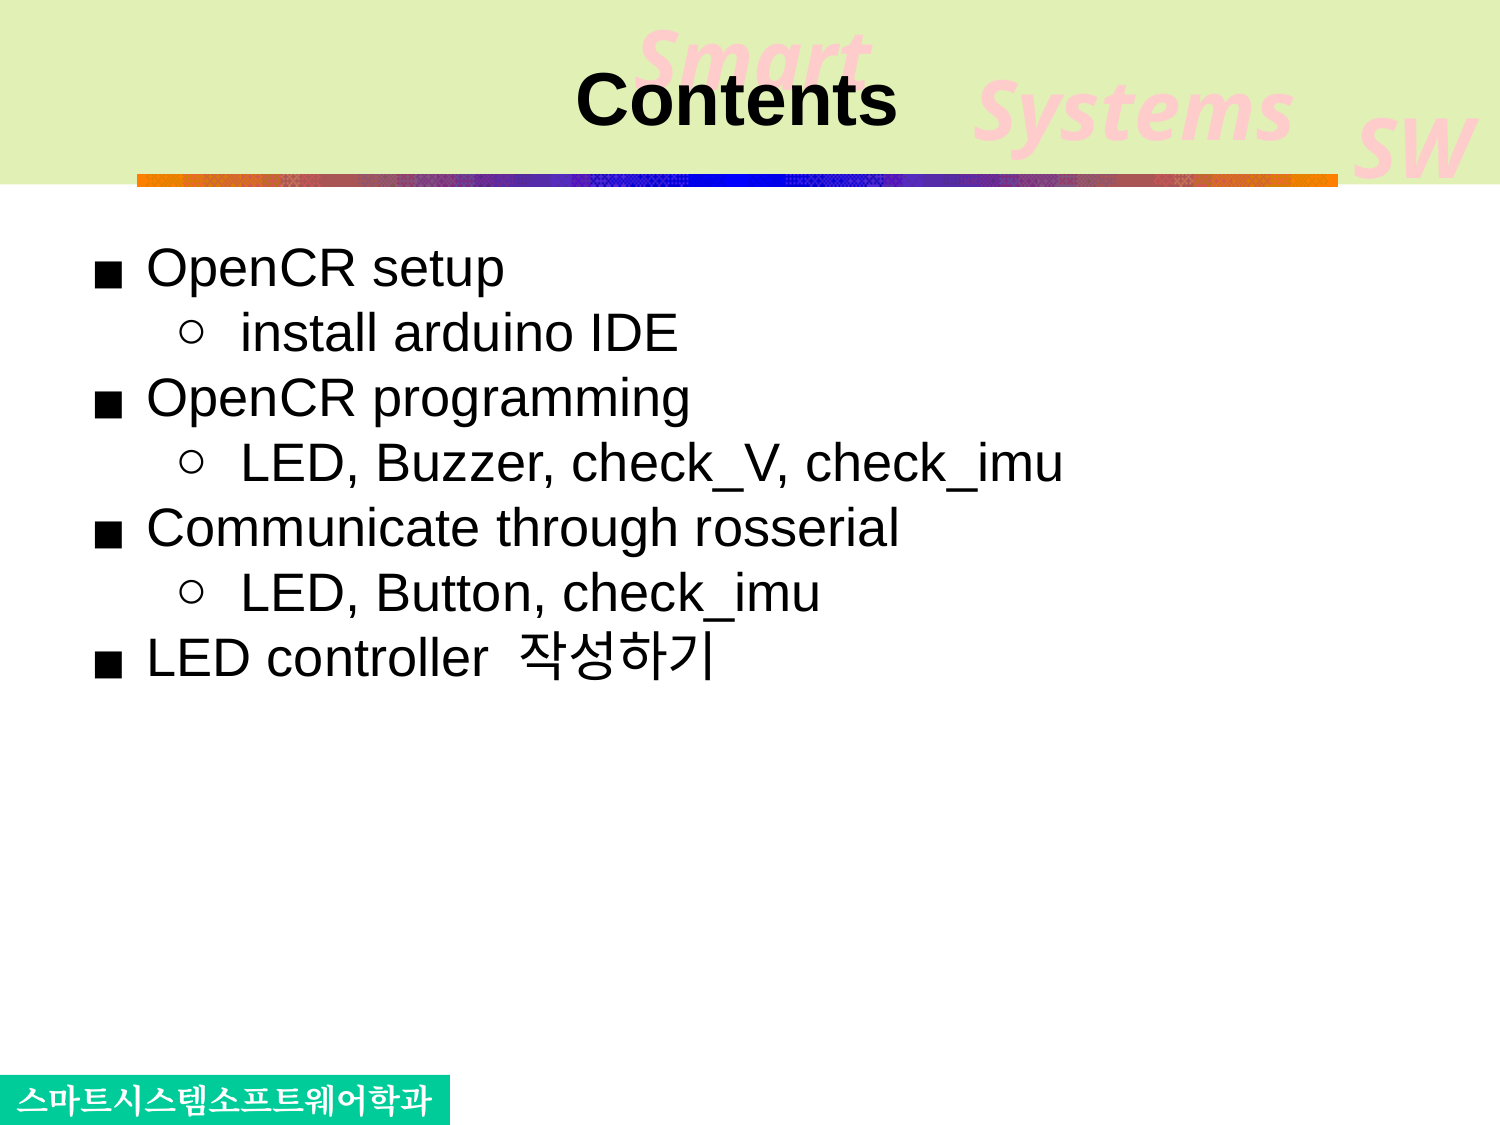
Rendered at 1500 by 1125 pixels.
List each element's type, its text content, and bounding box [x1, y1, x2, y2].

text_box OpenCR setup install arduino IDE OpenCR programming LED, Buzzer, check_V, check_imu Communicate through rosserial LED, Button, check_imu LED controller 작성하기 [74, 224, 1425, 1010]
title Contents [62, 15, 1413, 175]
picture [137, 175, 1338, 187]
